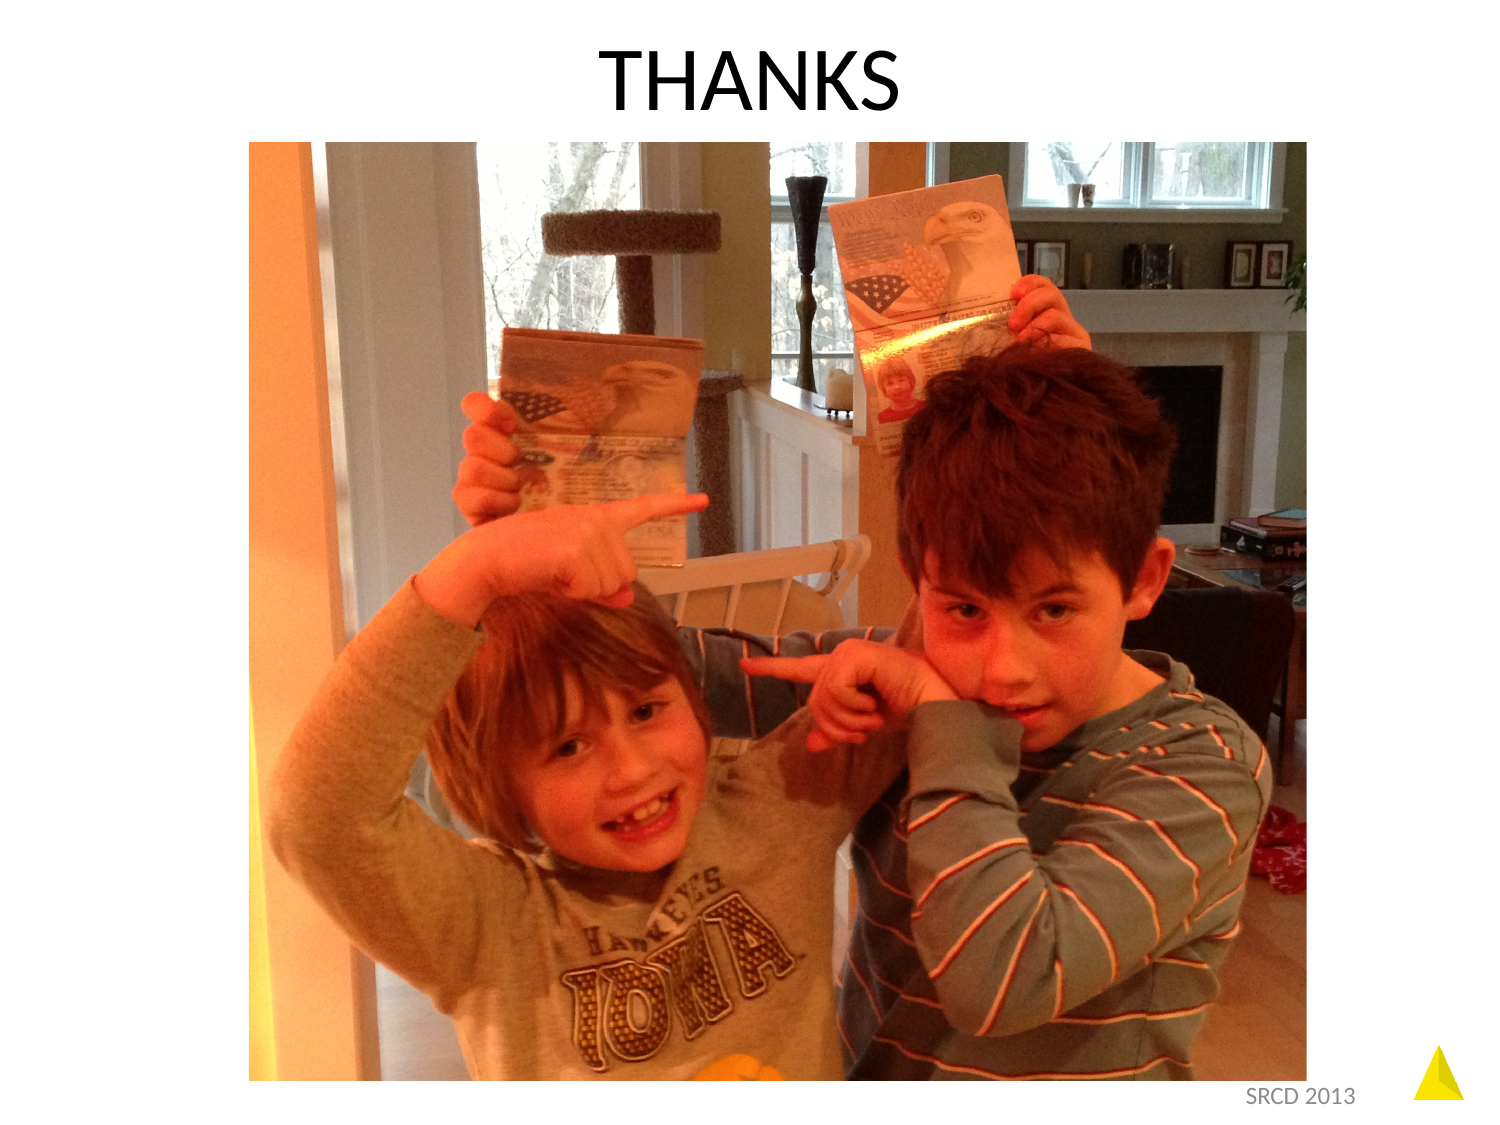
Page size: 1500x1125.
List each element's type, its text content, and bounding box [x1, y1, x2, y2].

footer SRCD 2013 [1188, 1064, 1414, 1125]
title THANKS [75, 1, 1425, 146]
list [248, 142, 1307, 1081]
